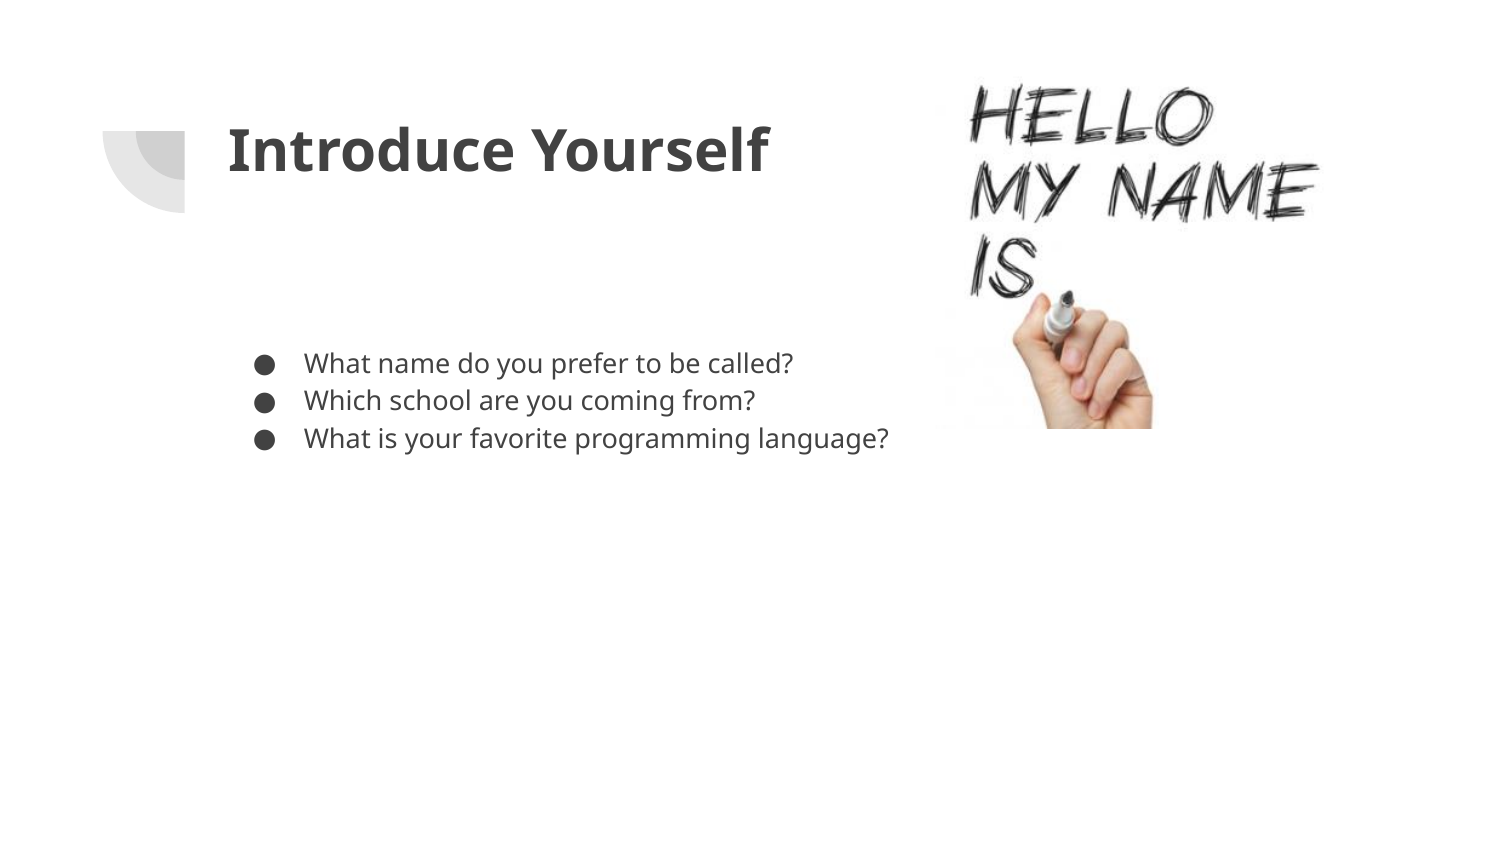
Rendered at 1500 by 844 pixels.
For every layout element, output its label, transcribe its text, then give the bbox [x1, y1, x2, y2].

list What name do you prefer to be called? Which school are you coming from? What is your favorite programming language? [213, 326, 1368, 744]
title Introduce Yourself [213, 98, 921, 263]
picture [926, 67, 1470, 430]
